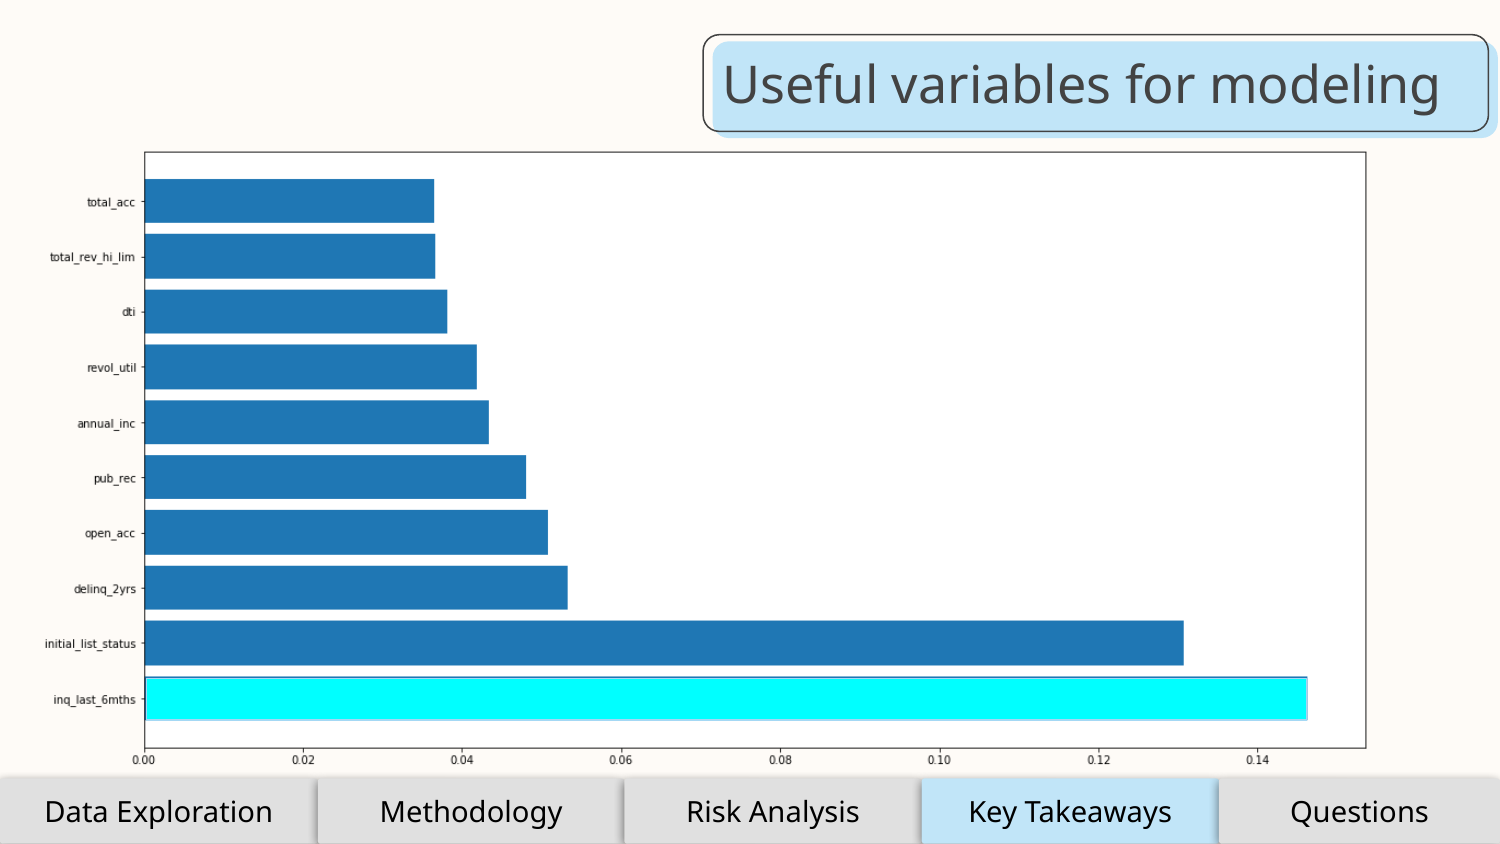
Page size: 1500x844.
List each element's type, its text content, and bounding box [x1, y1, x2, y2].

text_box Methodology [317, 782, 616, 844]
picture [36, 144, 1373, 774]
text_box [702, 34, 1499, 139]
text_box Key Takeaways [921, 782, 1211, 844]
text_box Data Exploration [0, 778, 310, 844]
text_box Questions [1218, 778, 1500, 844]
text_box Risk Analysis [624, 782, 914, 844]
